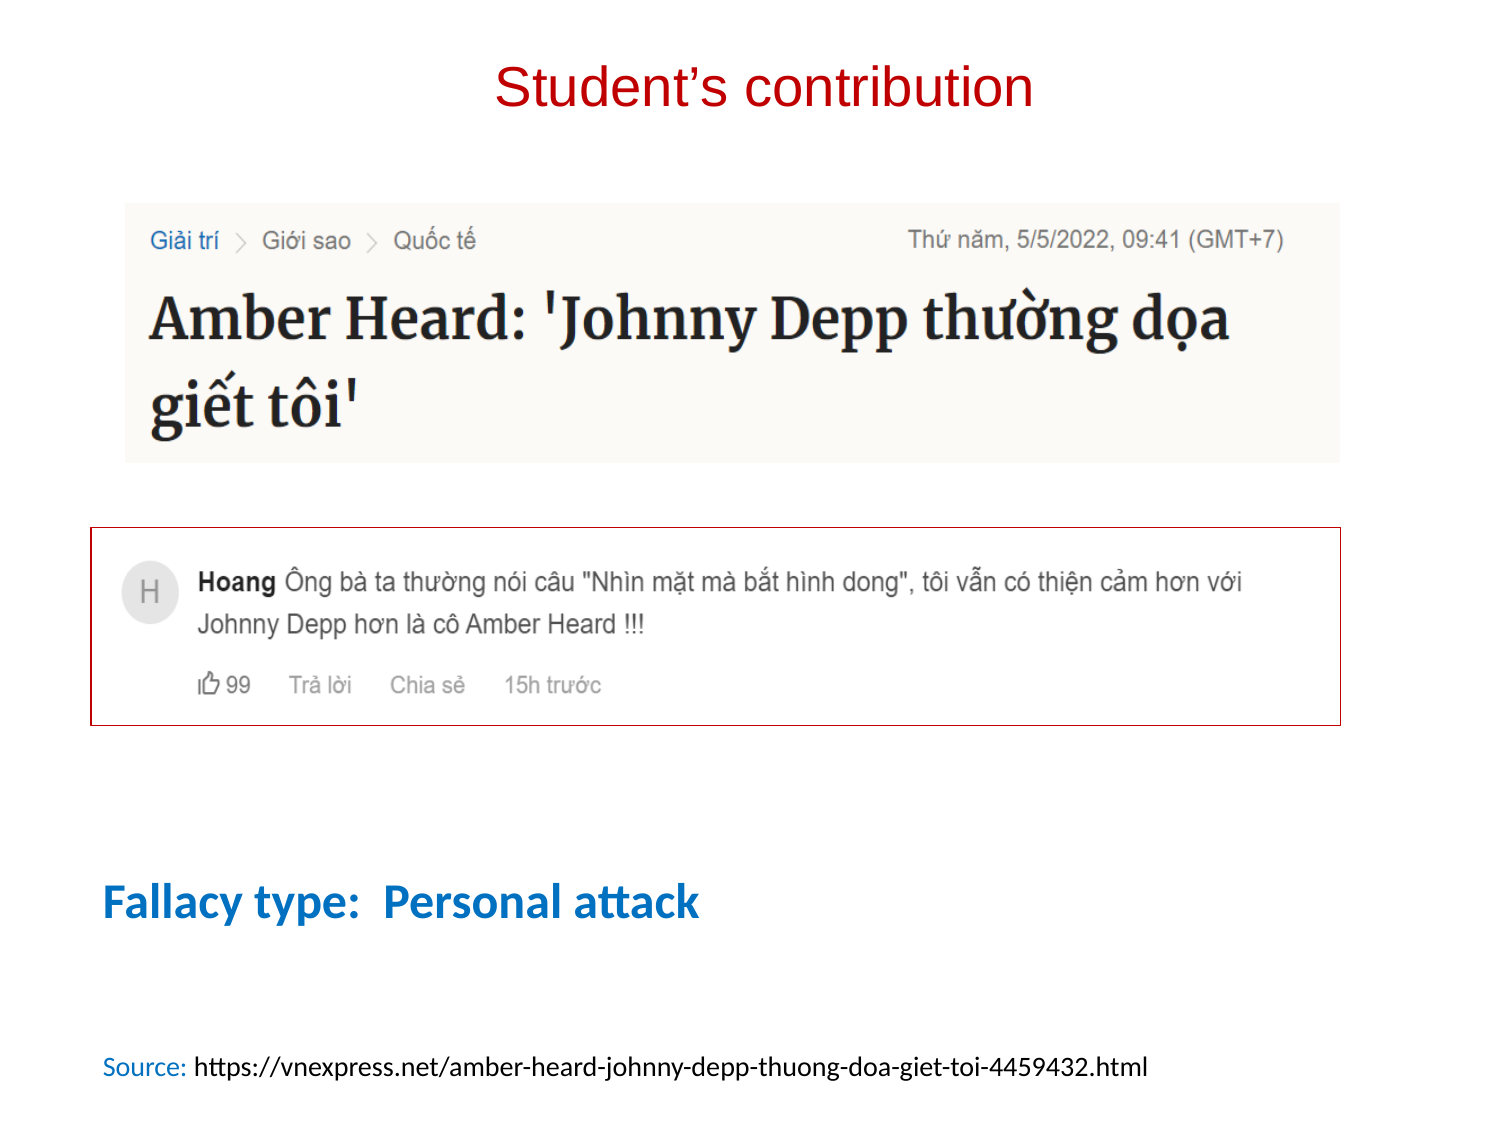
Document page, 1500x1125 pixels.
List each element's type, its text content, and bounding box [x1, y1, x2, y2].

picture [124, 202, 1340, 463]
title Student’s contribution [270, 39, 1260, 129]
text_box Source: https://vnexpress.net/amber-heard-johnny-depp-thuong-doa-giet-toi-4459432.html [91, 1043, 1340, 1089]
picture [91, 527, 1340, 726]
text_box Fallacy type: Personal attack [91, 862, 1142, 957]
